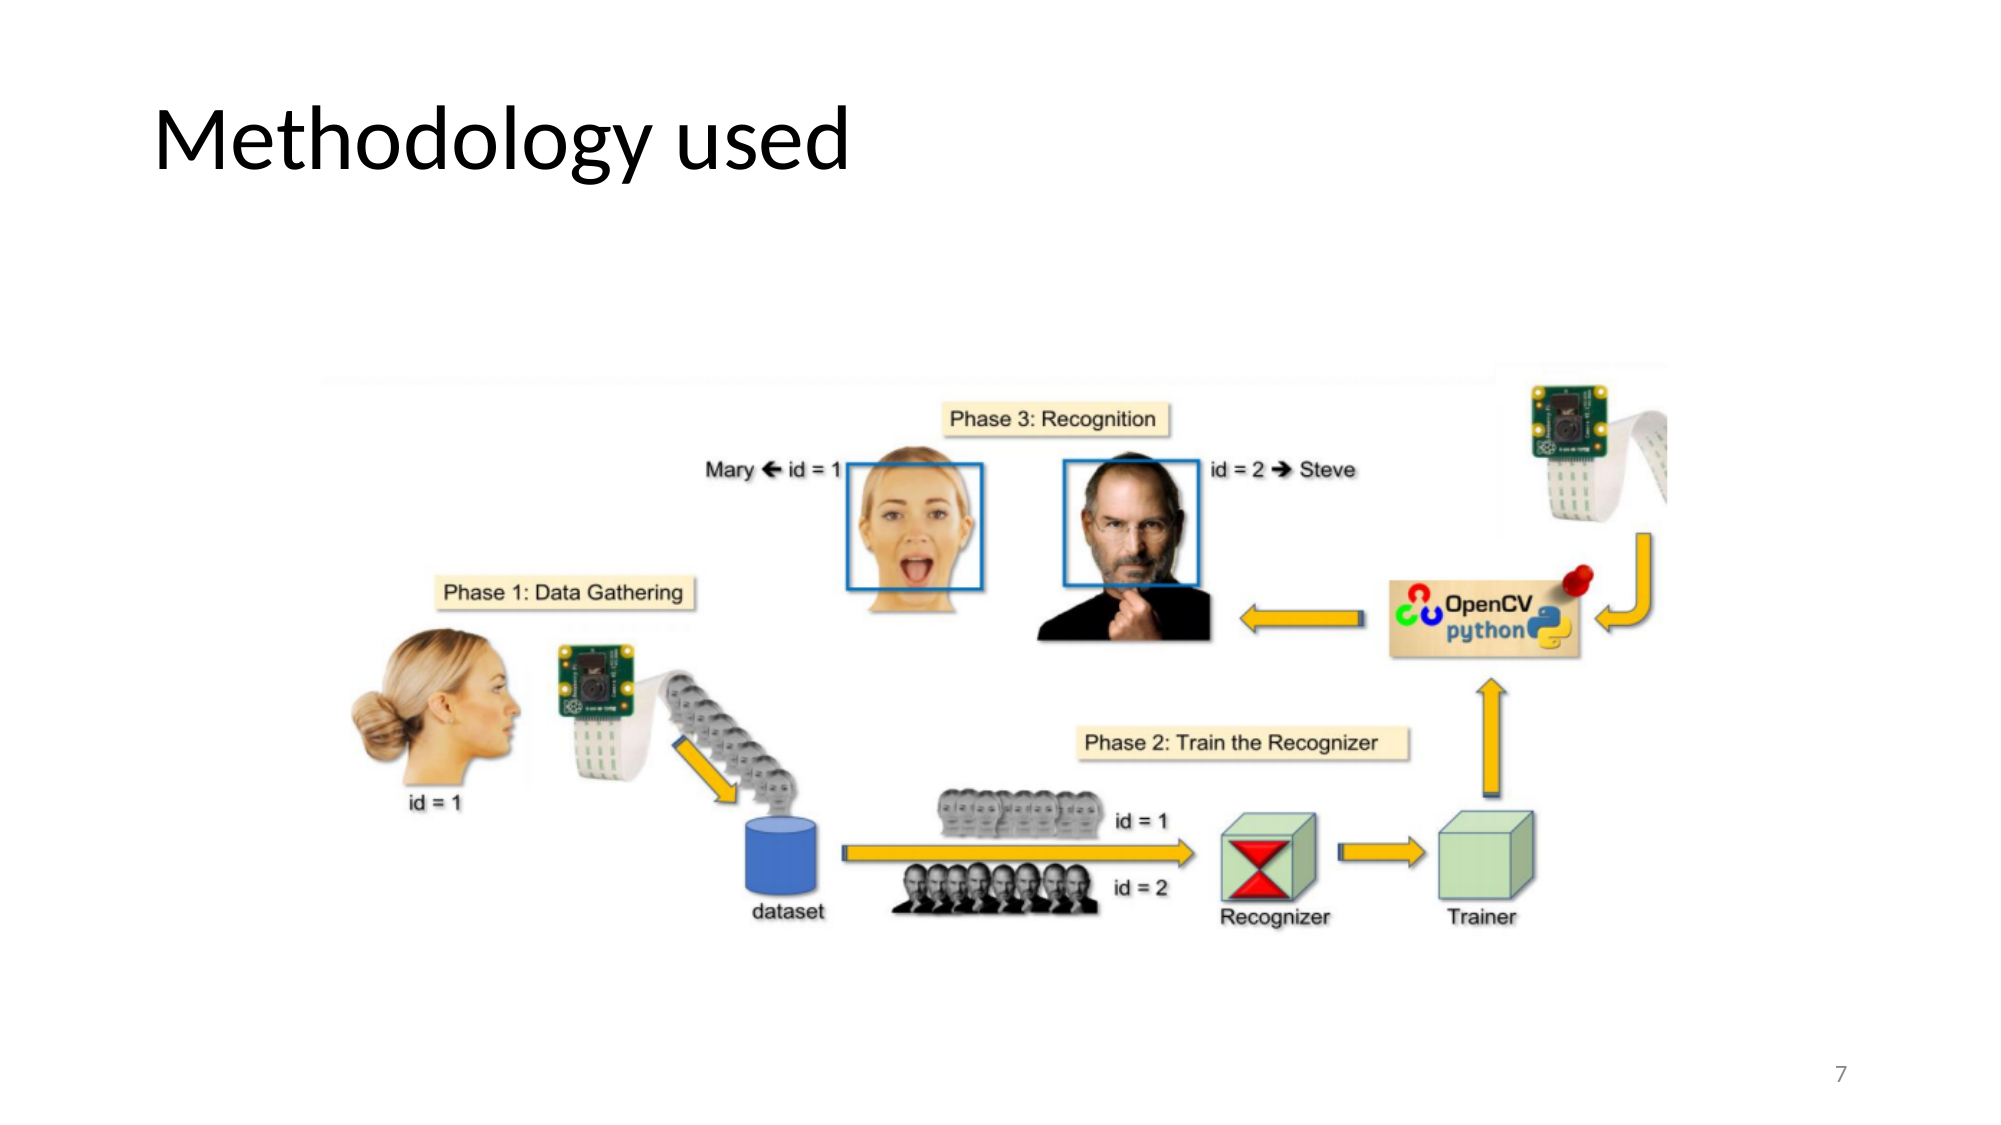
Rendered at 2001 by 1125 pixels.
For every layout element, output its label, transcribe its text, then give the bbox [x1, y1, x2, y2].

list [137, 337, 1863, 975]
title Methodology used [137, 31, 1863, 249]
slide_number 7 [1412, 1042, 1863, 1103]
